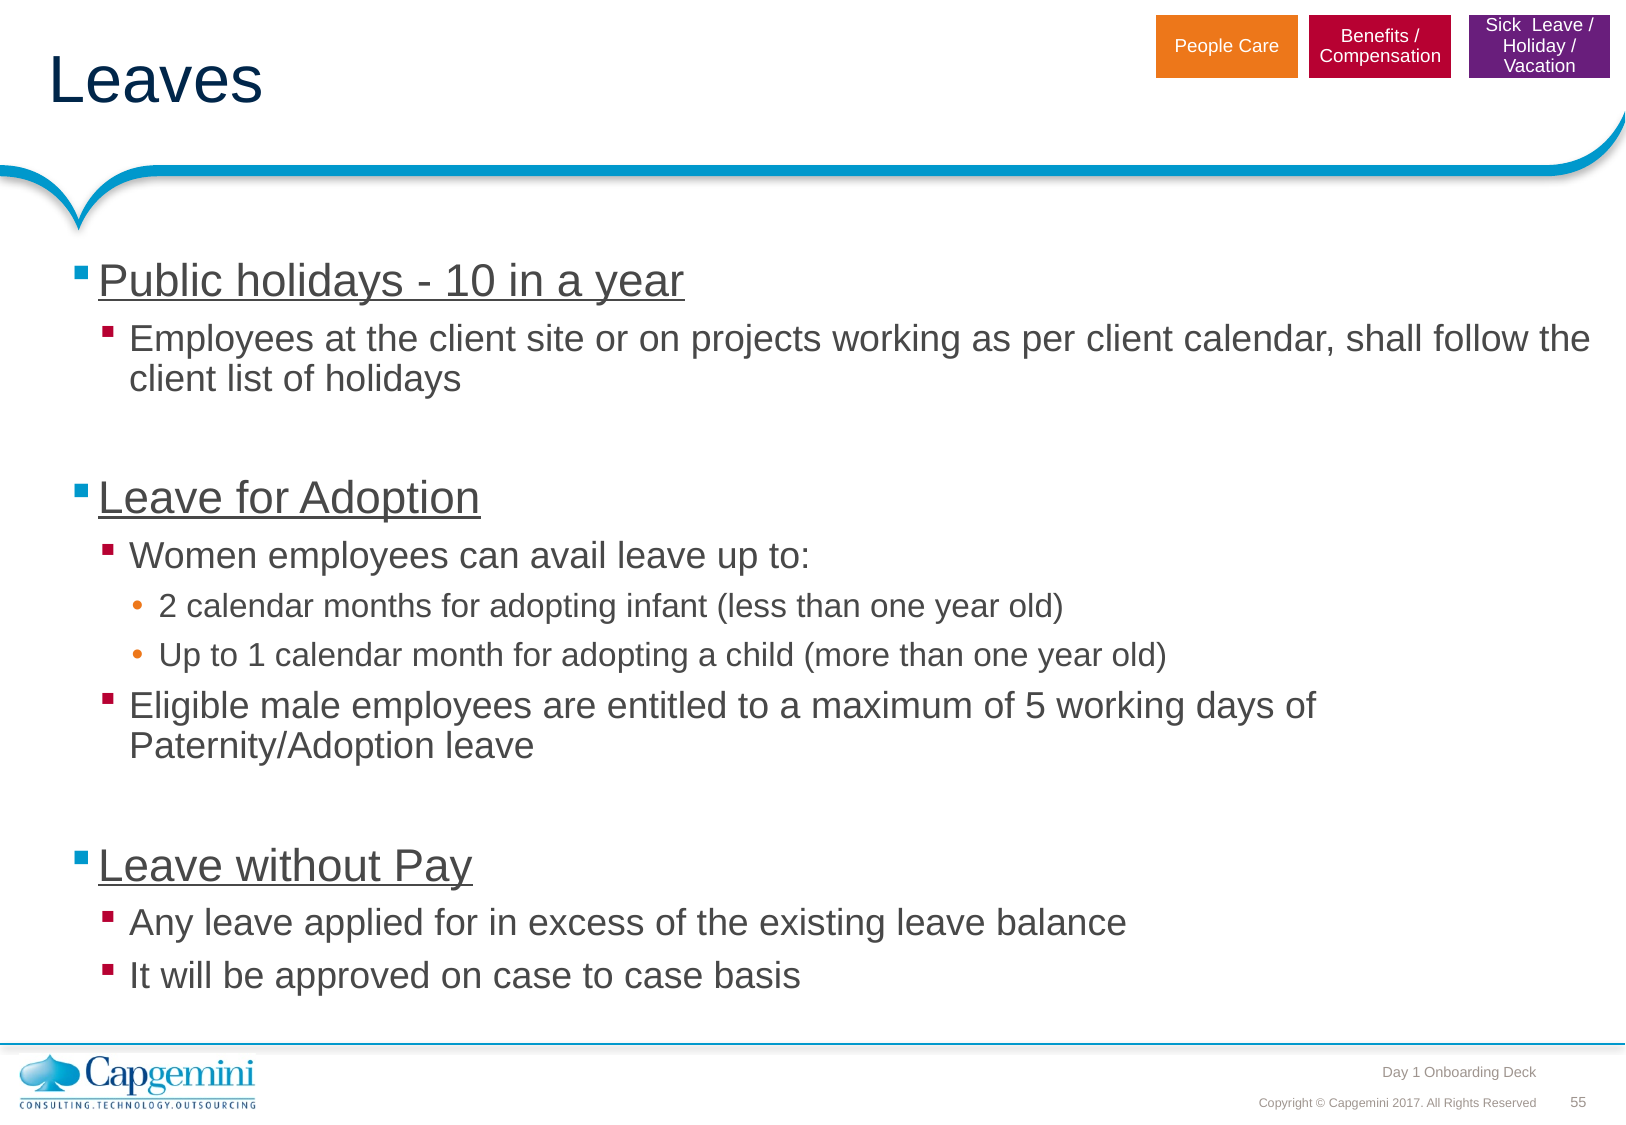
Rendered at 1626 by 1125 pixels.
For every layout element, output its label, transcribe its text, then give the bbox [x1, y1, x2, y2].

title Leaves [0, 0, 1625, 165]
picture [19, 1053, 256, 1110]
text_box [1466, 12, 1613, 80]
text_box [1153, 12, 1300, 80]
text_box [1307, 12, 1454, 80]
list Public holidays - 10 in a year Employees at the client site or on projects working as per client calendar, shall follow the client list of holidays Leave for Adoption Women employees can avail leave up to: 2 calendar months for adopting infant (less than one year old) Up to 1 calendar month for adopting a child (more than one year old) Eligible male employees are entitled to a maximum of 5 working days of Paternity/Adoption leave Leave without Pay Any leave applied for in excess of the existing leave balance It will be approved on case to case basis [53, 245, 1625, 1007]
